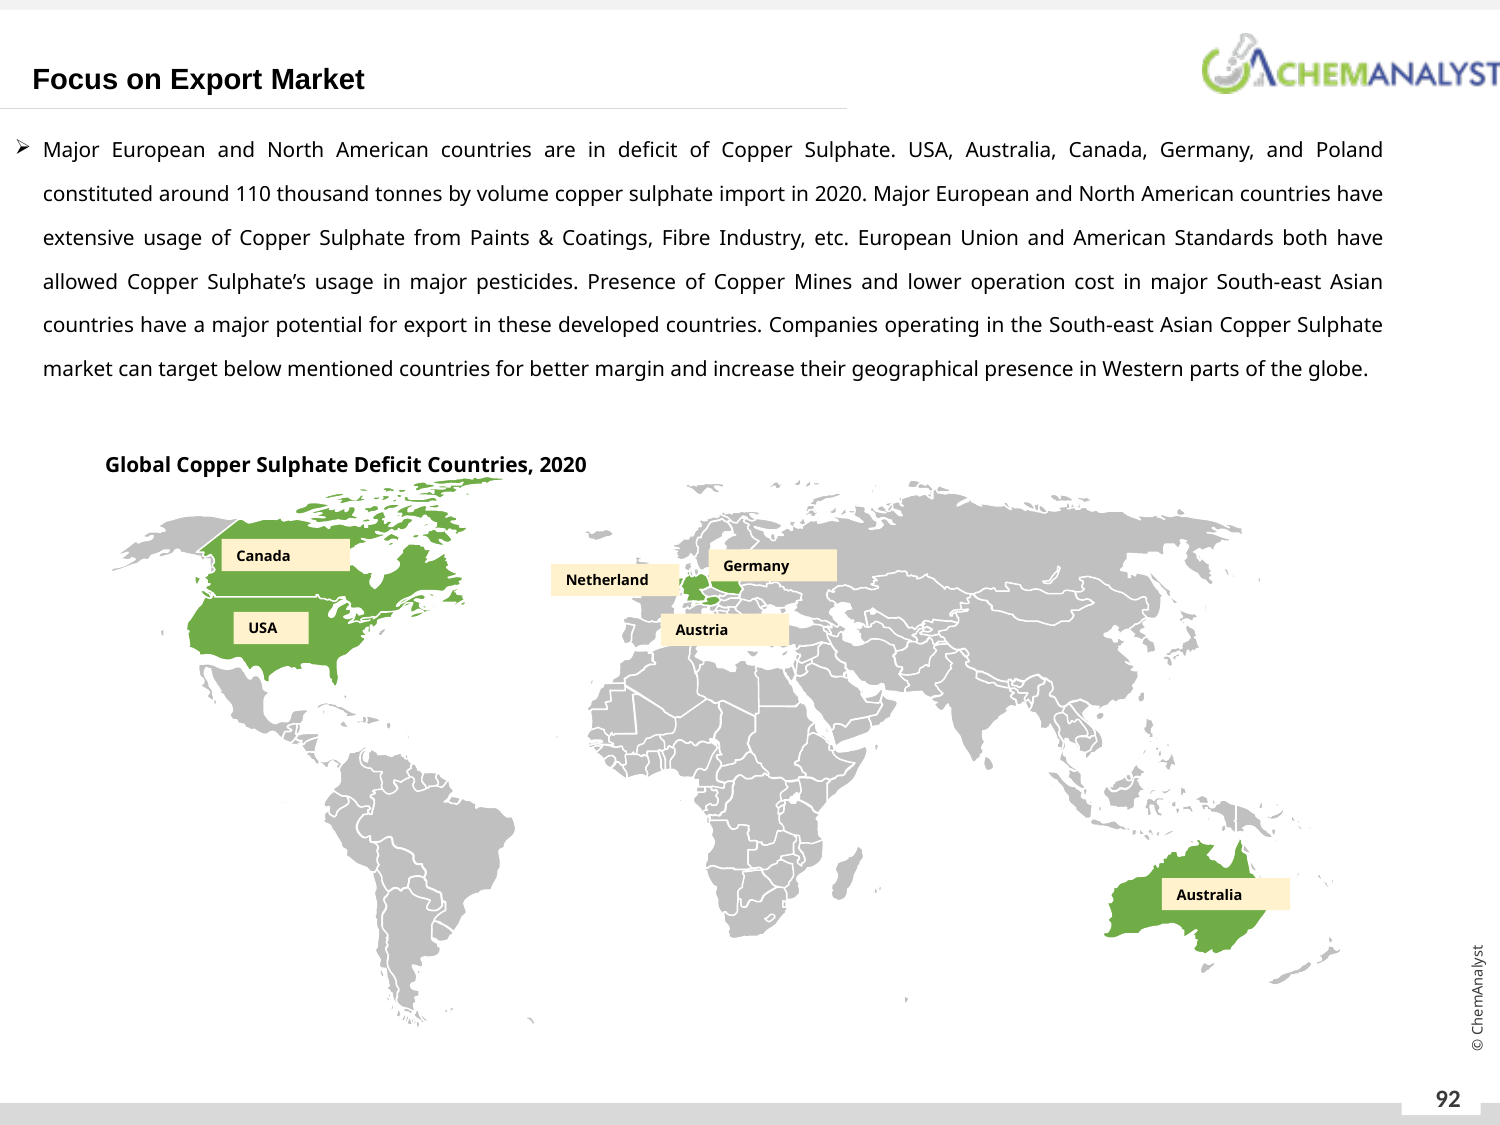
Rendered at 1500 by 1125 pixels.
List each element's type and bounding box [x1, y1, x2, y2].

picture [1202, 33, 1500, 94]
text_box [0, 110, 1398, 389]
text_box [0, 52, 1379, 103]
text_box [104, 439, 1342, 1029]
